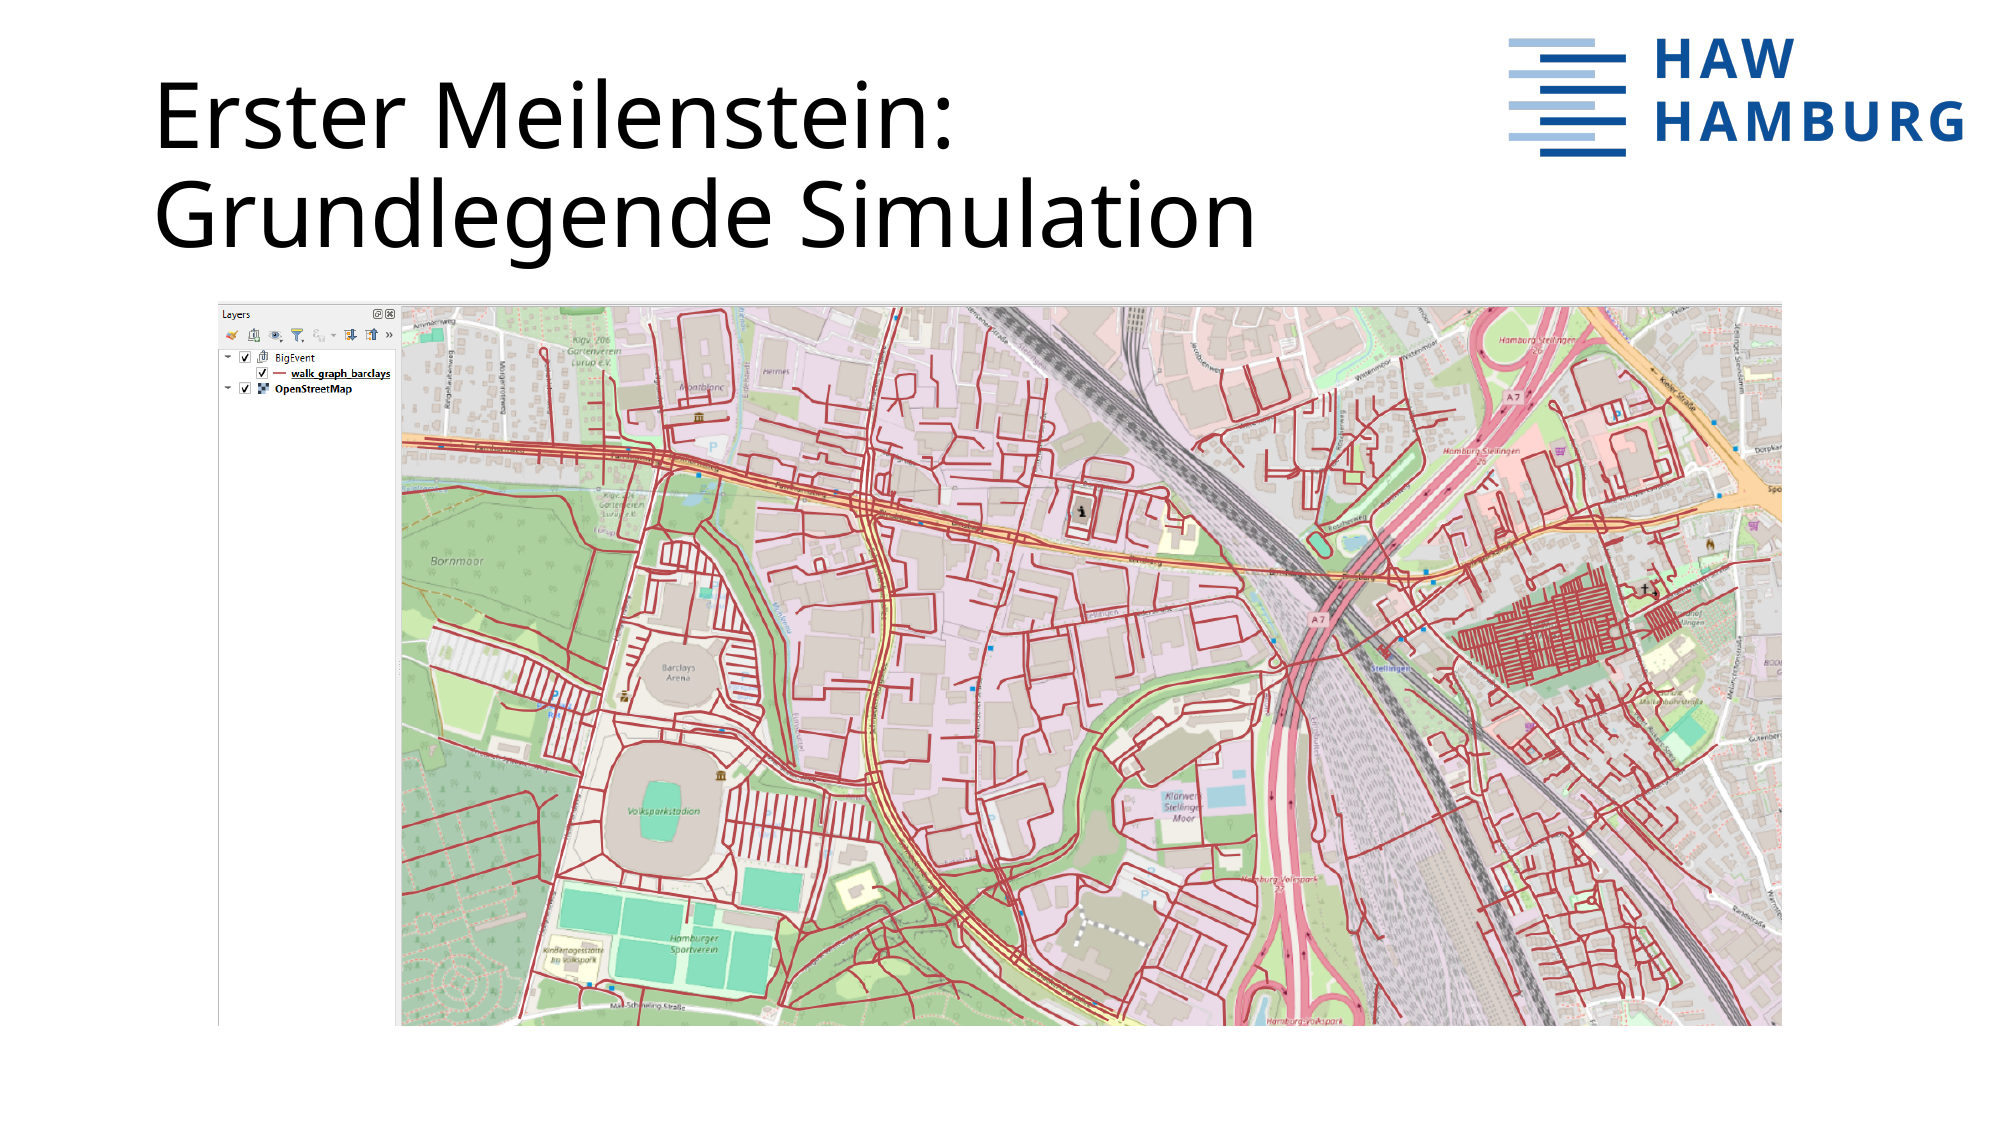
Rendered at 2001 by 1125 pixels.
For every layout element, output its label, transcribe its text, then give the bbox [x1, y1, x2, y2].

picture [218, 300, 1782, 1027]
title Erster Meilenstein: Grundlegende Simulation [137, 59, 1863, 278]
picture [1505, 35, 1966, 161]
